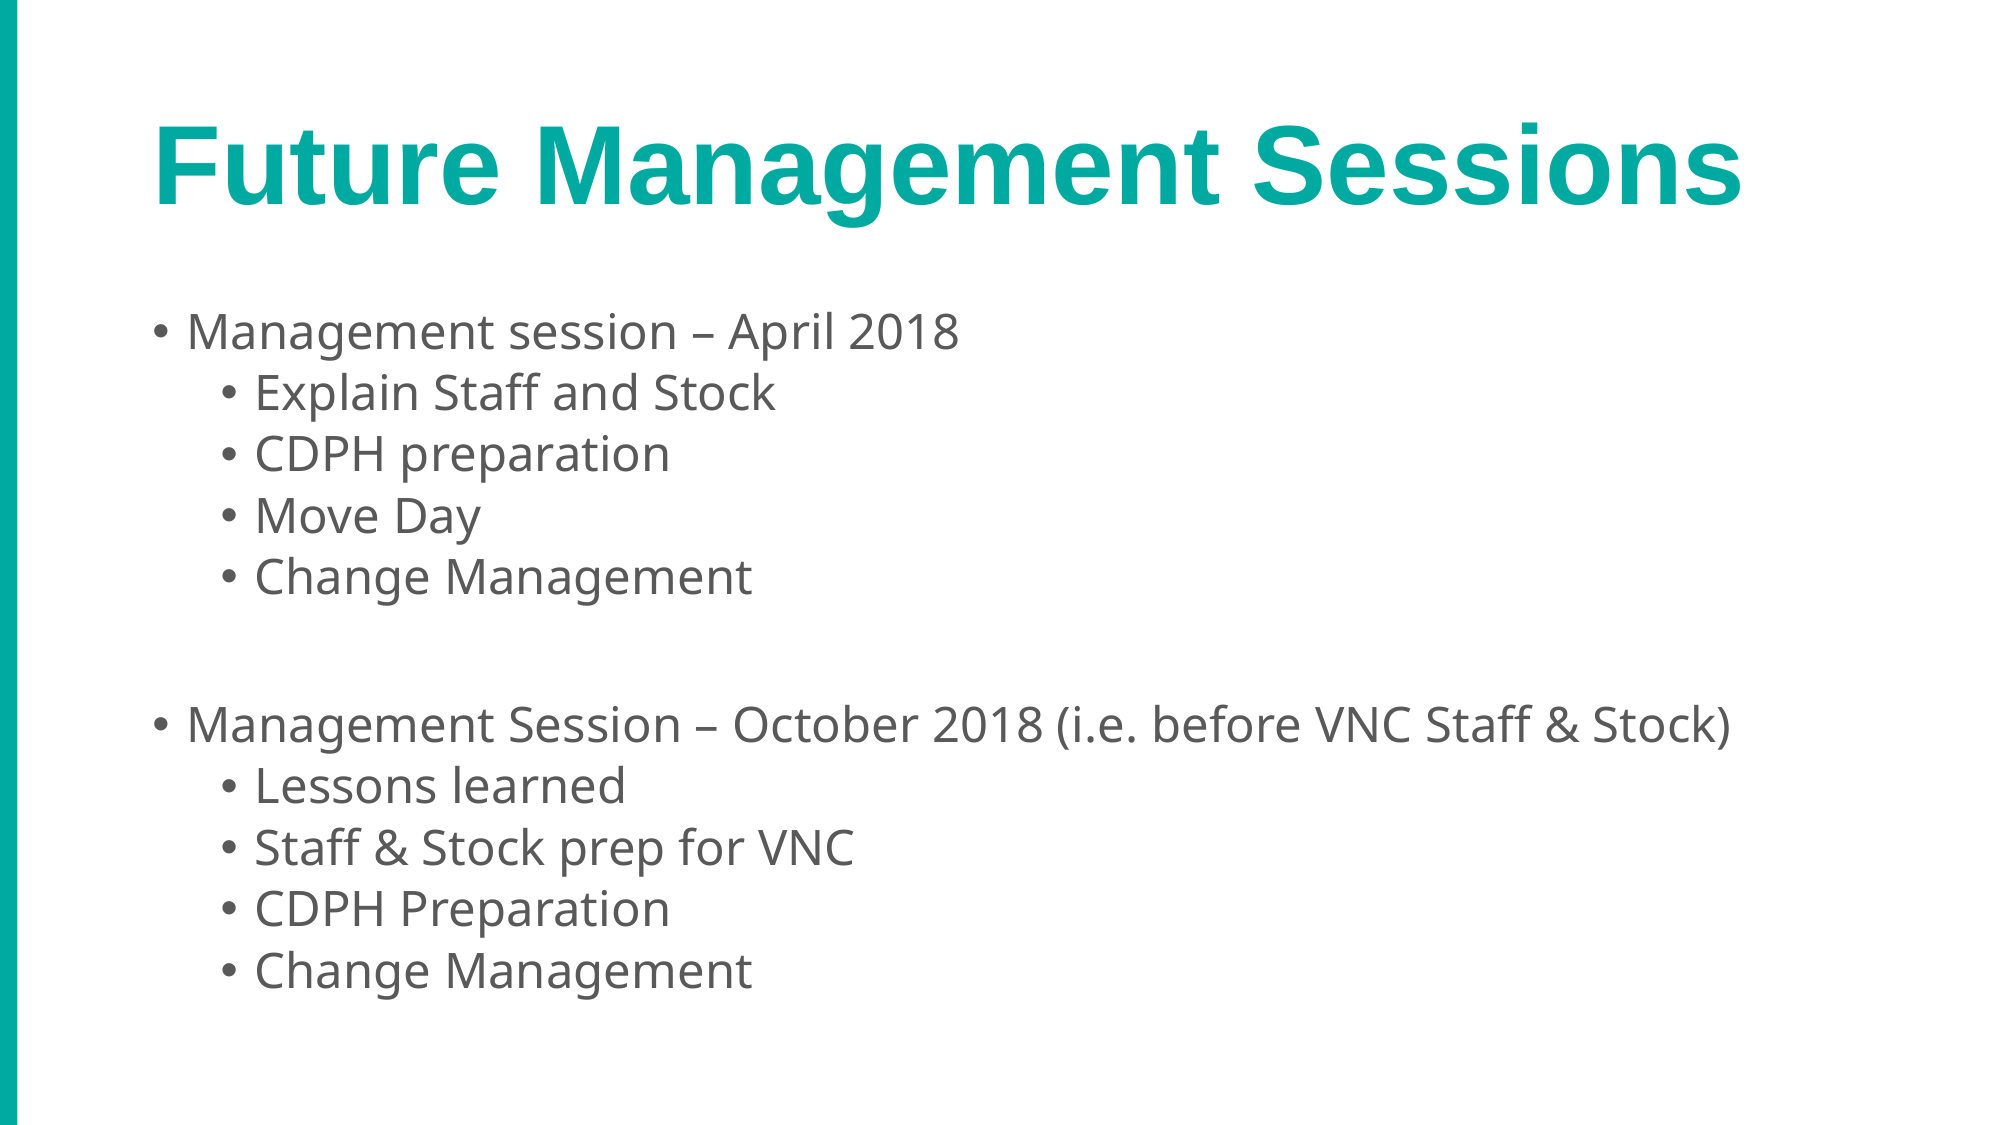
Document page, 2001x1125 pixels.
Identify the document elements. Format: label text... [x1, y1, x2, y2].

title Future Management Sessions [137, 59, 1863, 278]
list Management session – April 2018 Explain Staff and Stock CDPH preparation Move Day Change Management Management Session – October 2018 (i.e. before VNC Staff & Stock) Lessons learned Staff & Stock prep for VNC CDPH Preparation Change Management [137, 299, 1863, 1014]
